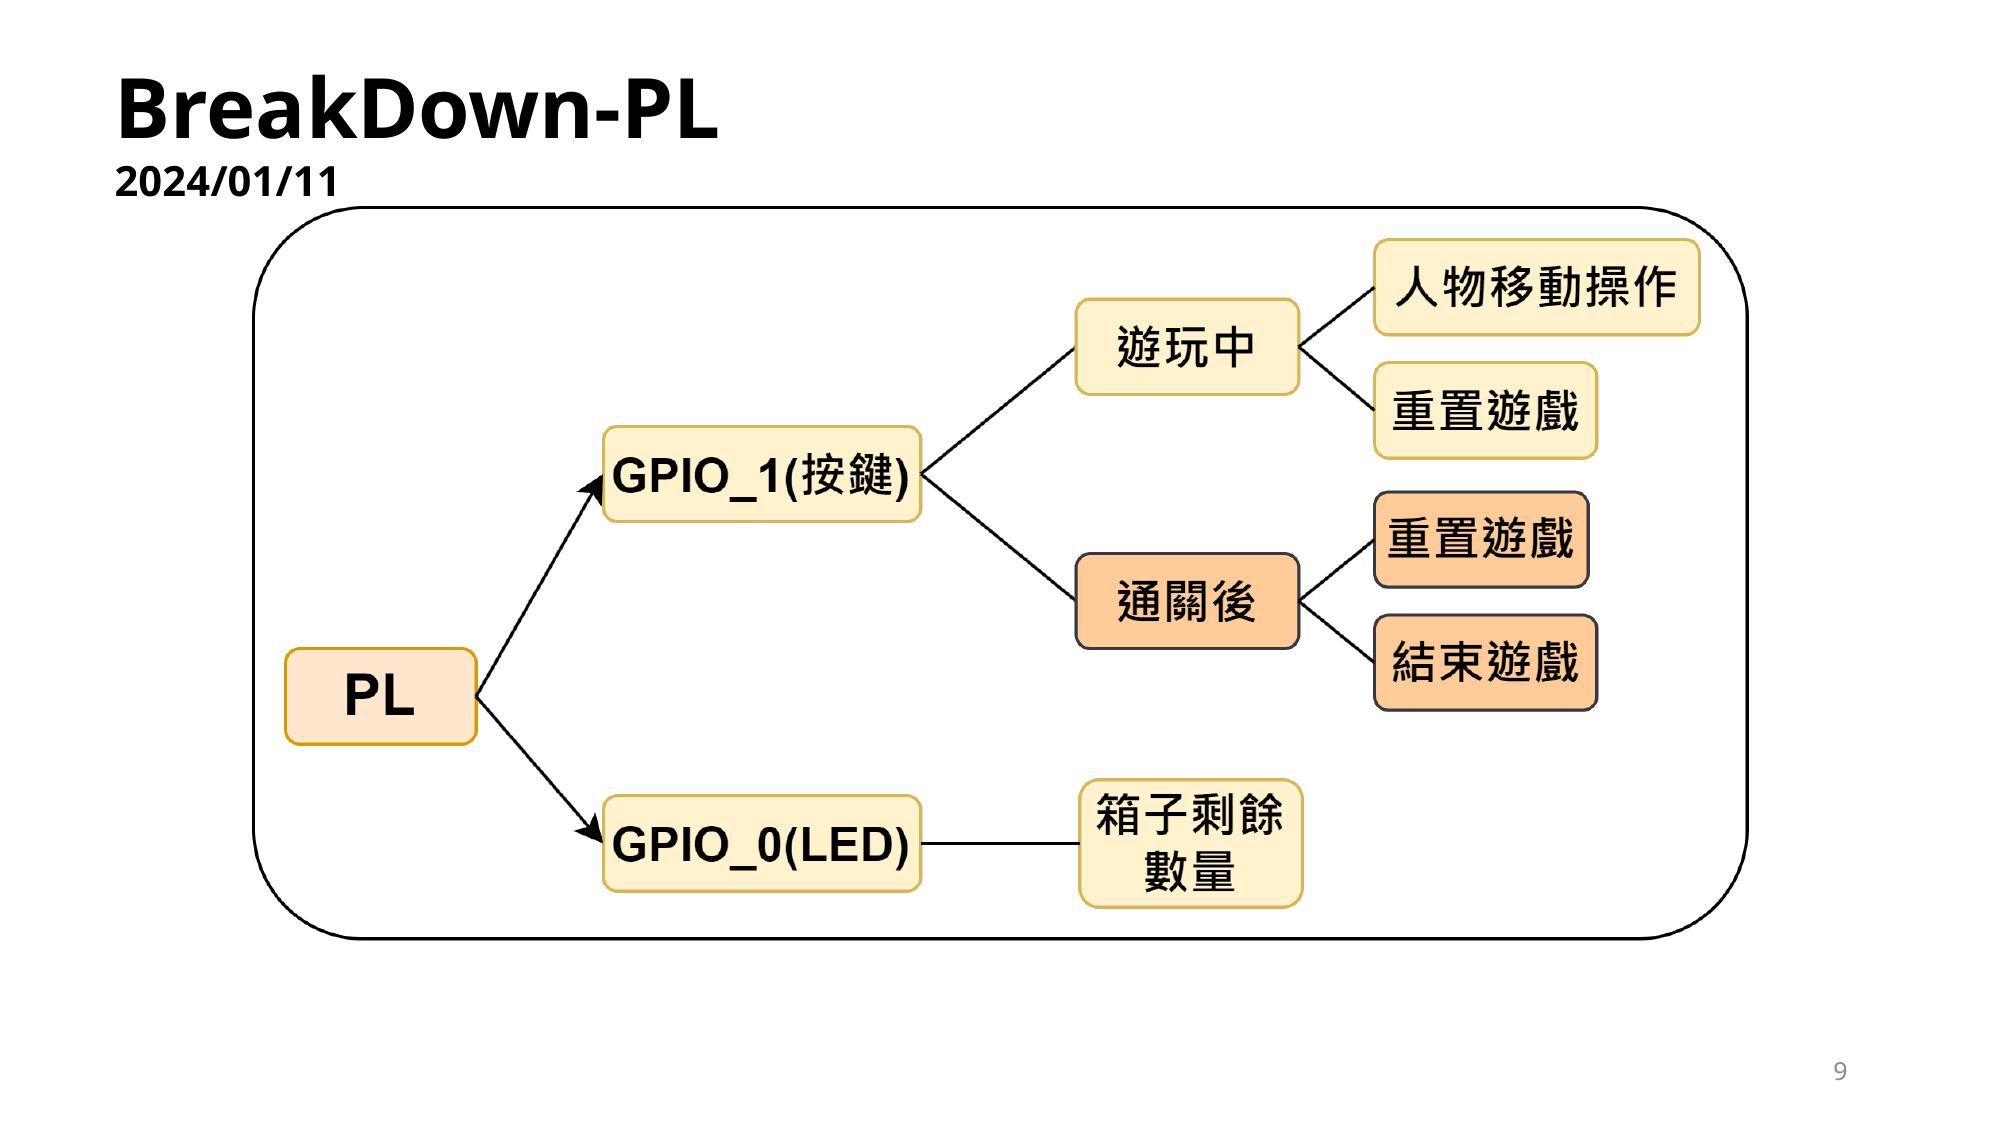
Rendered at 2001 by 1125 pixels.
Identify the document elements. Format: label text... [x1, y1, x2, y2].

slide_number 9 [1412, 1042, 1863, 1103]
picture [220, 174, 1780, 975]
text_box BreakDown-PL 2024/01/11 [99, 47, 1563, 213]
